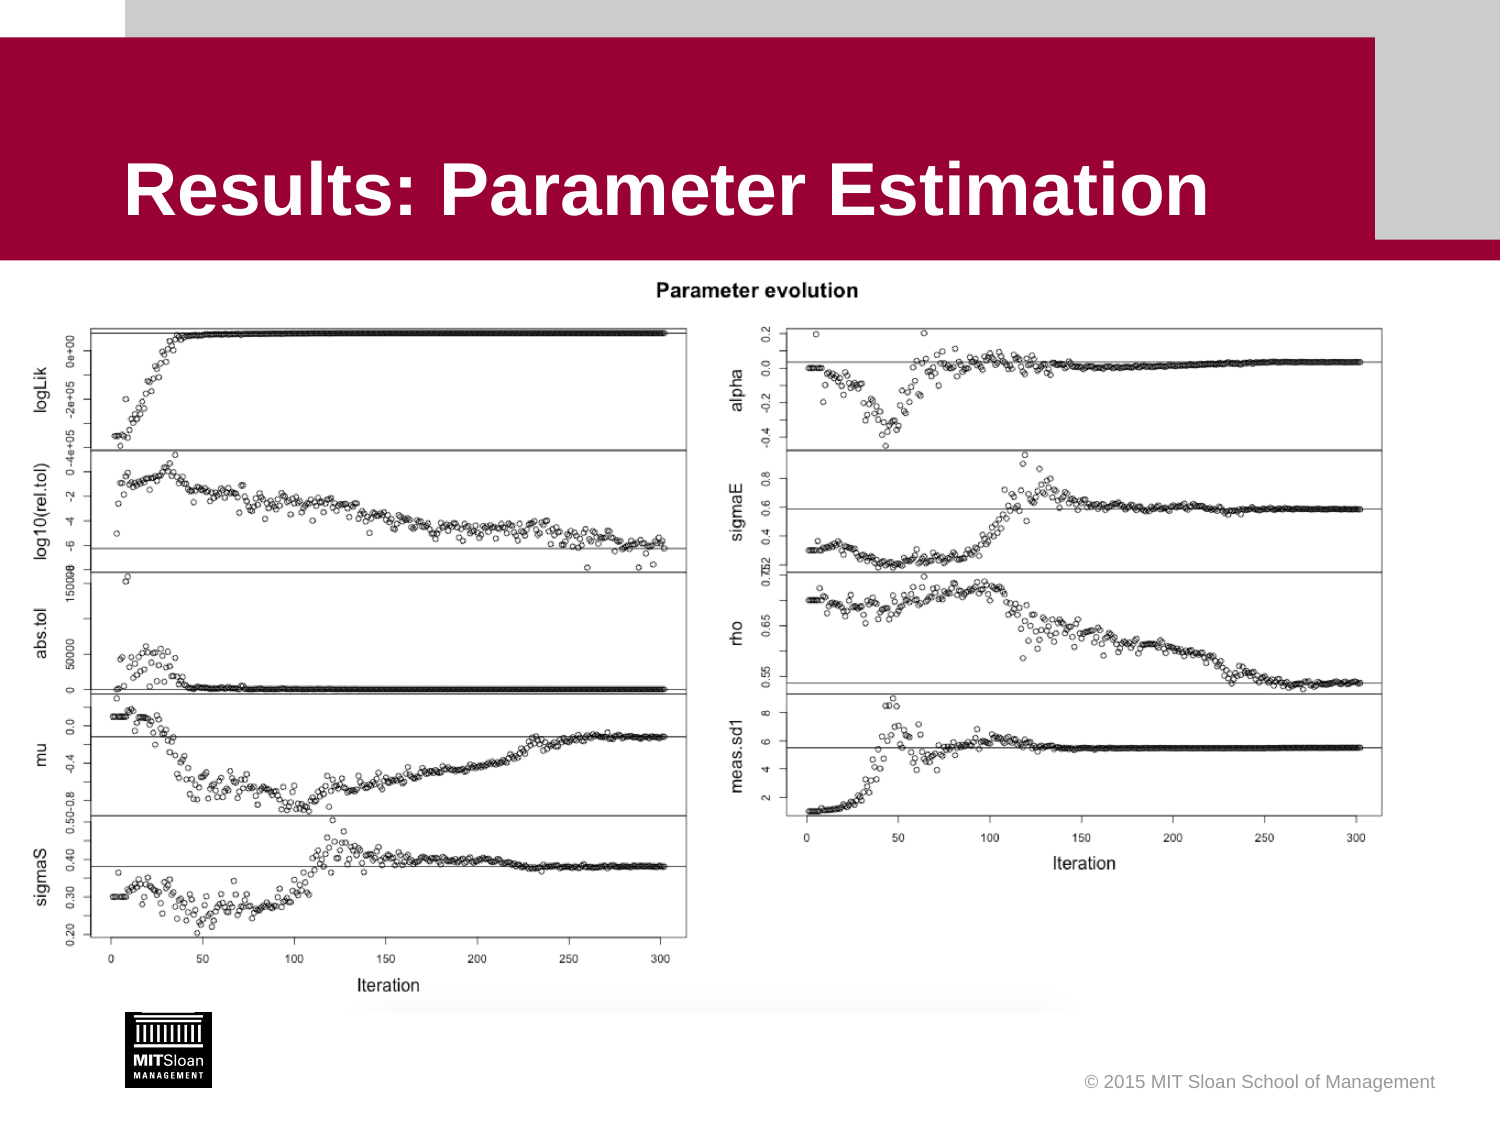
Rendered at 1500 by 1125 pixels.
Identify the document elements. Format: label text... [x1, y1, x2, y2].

title Results: Parameter Estimation [108, 50, 1375, 238]
picture [24, 262, 1401, 1088]
footer © 2015 MIT Sloan School of Management [975, 1062, 1450, 1100]
